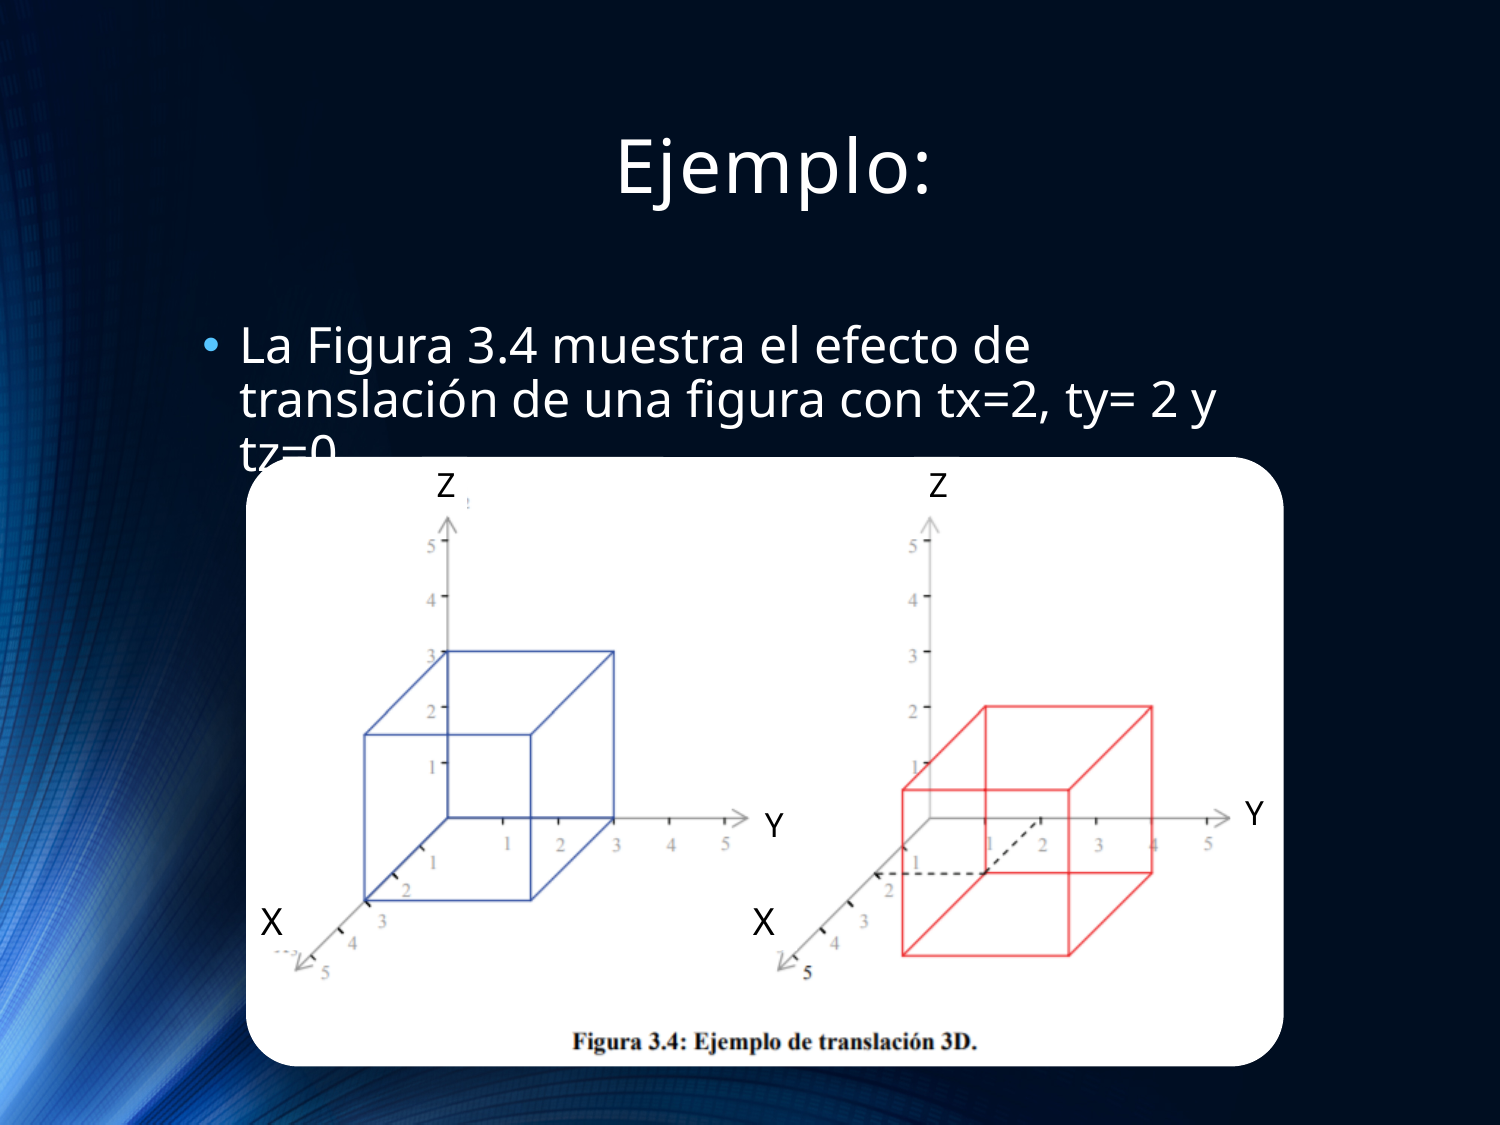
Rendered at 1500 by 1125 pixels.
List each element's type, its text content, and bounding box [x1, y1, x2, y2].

picture [0, 0, 1500, 1125]
list La Figura 3.4 muestra el efecto de translación de una figura con tx=2, ty= 2 y tz=0. [187, 312, 1312, 988]
title Ejemplo: [210, 82, 1337, 218]
